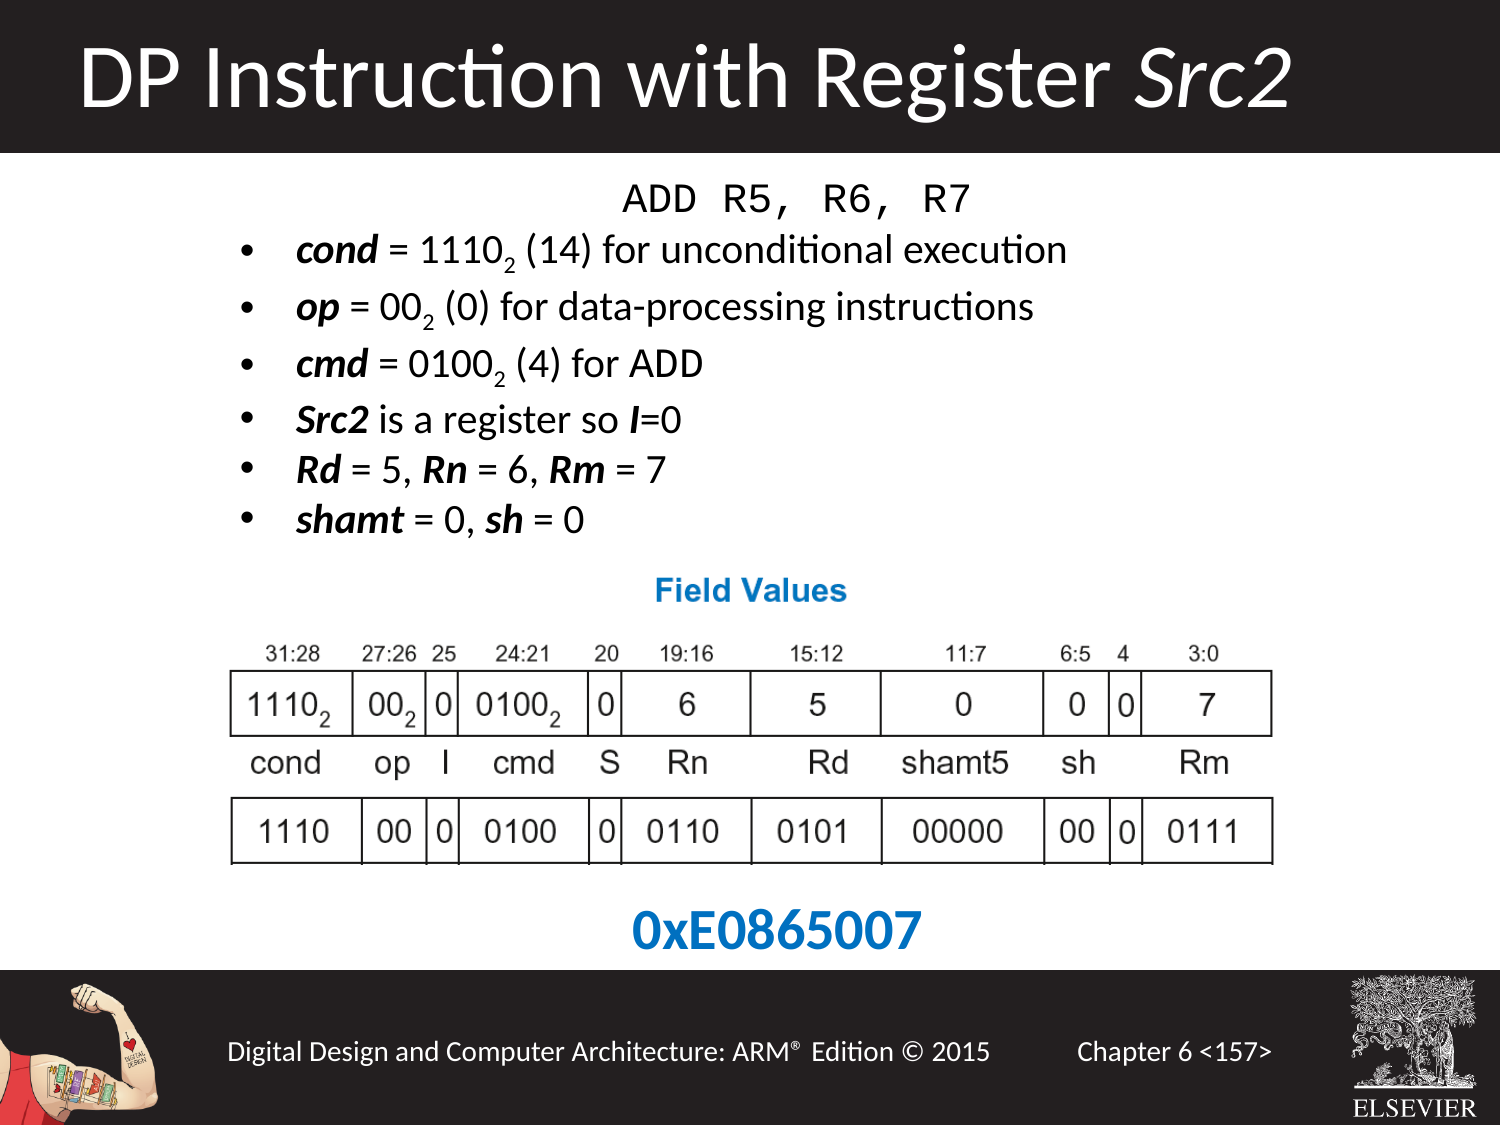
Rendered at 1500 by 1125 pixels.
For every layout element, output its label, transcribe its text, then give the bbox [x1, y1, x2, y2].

text_box ADD R5, R6, R7 cond = 11102 (14) for unconditional execution op = 002 (0) for data-processing instructions cmd = 01002 (4) for ADD Src2 is a register so I=0 Rd = 5, Rn = 6, Rm = 7 shamt = 0, sh = 0 [150, 159, 1388, 972]
picture [1350, 974, 1477, 1117]
picture [213, 562, 1287, 866]
picture [0, 979, 163, 1125]
text_box 0xE0865007 [617, 883, 1046, 969]
text_box [112, 200, 1438, 1050]
text_box DP Instruction with Register Src2 [63, 8, 1488, 133]
